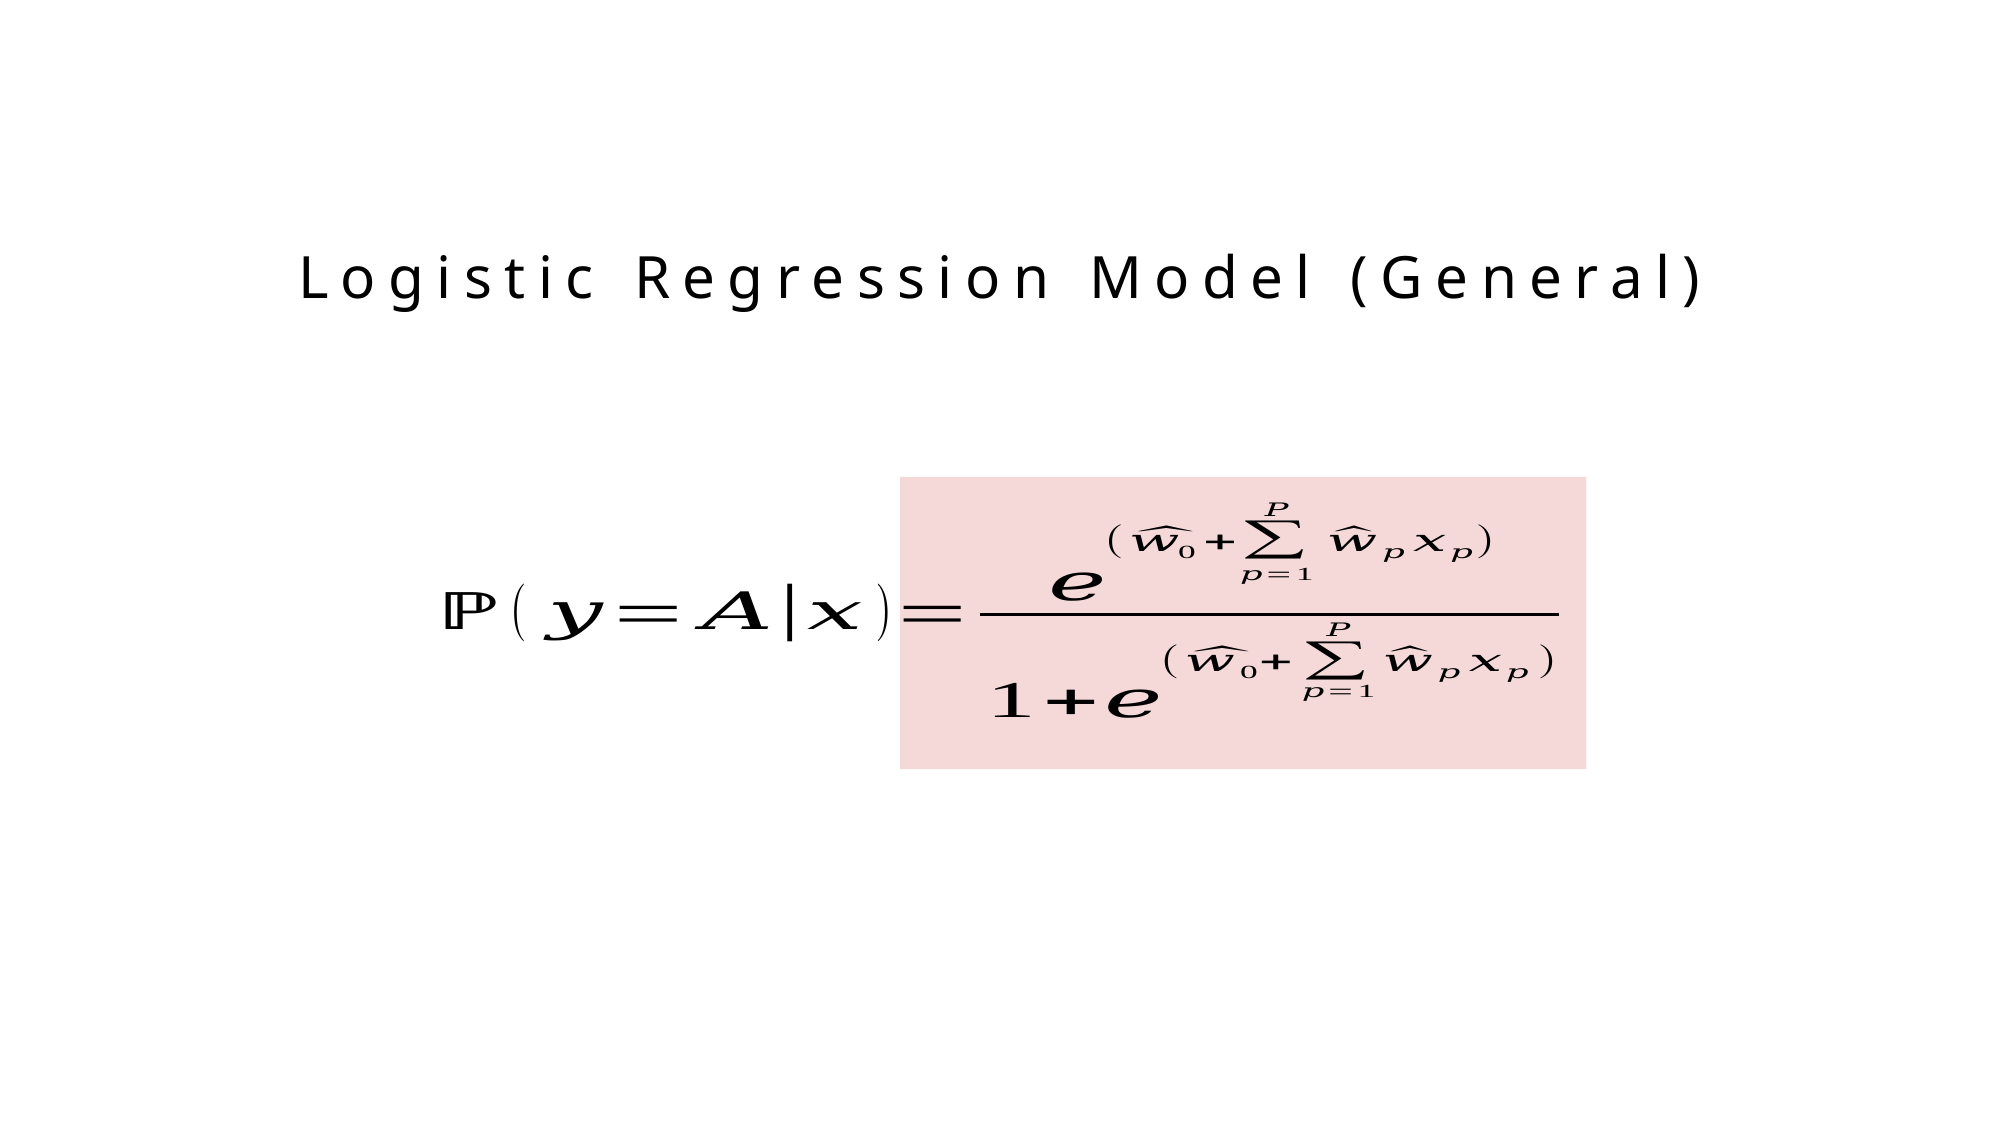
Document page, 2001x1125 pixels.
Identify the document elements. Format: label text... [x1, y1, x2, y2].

text_box Logistic Regression Model (General) [283, 232, 1717, 318]
text_box [899, 476, 1587, 770]
